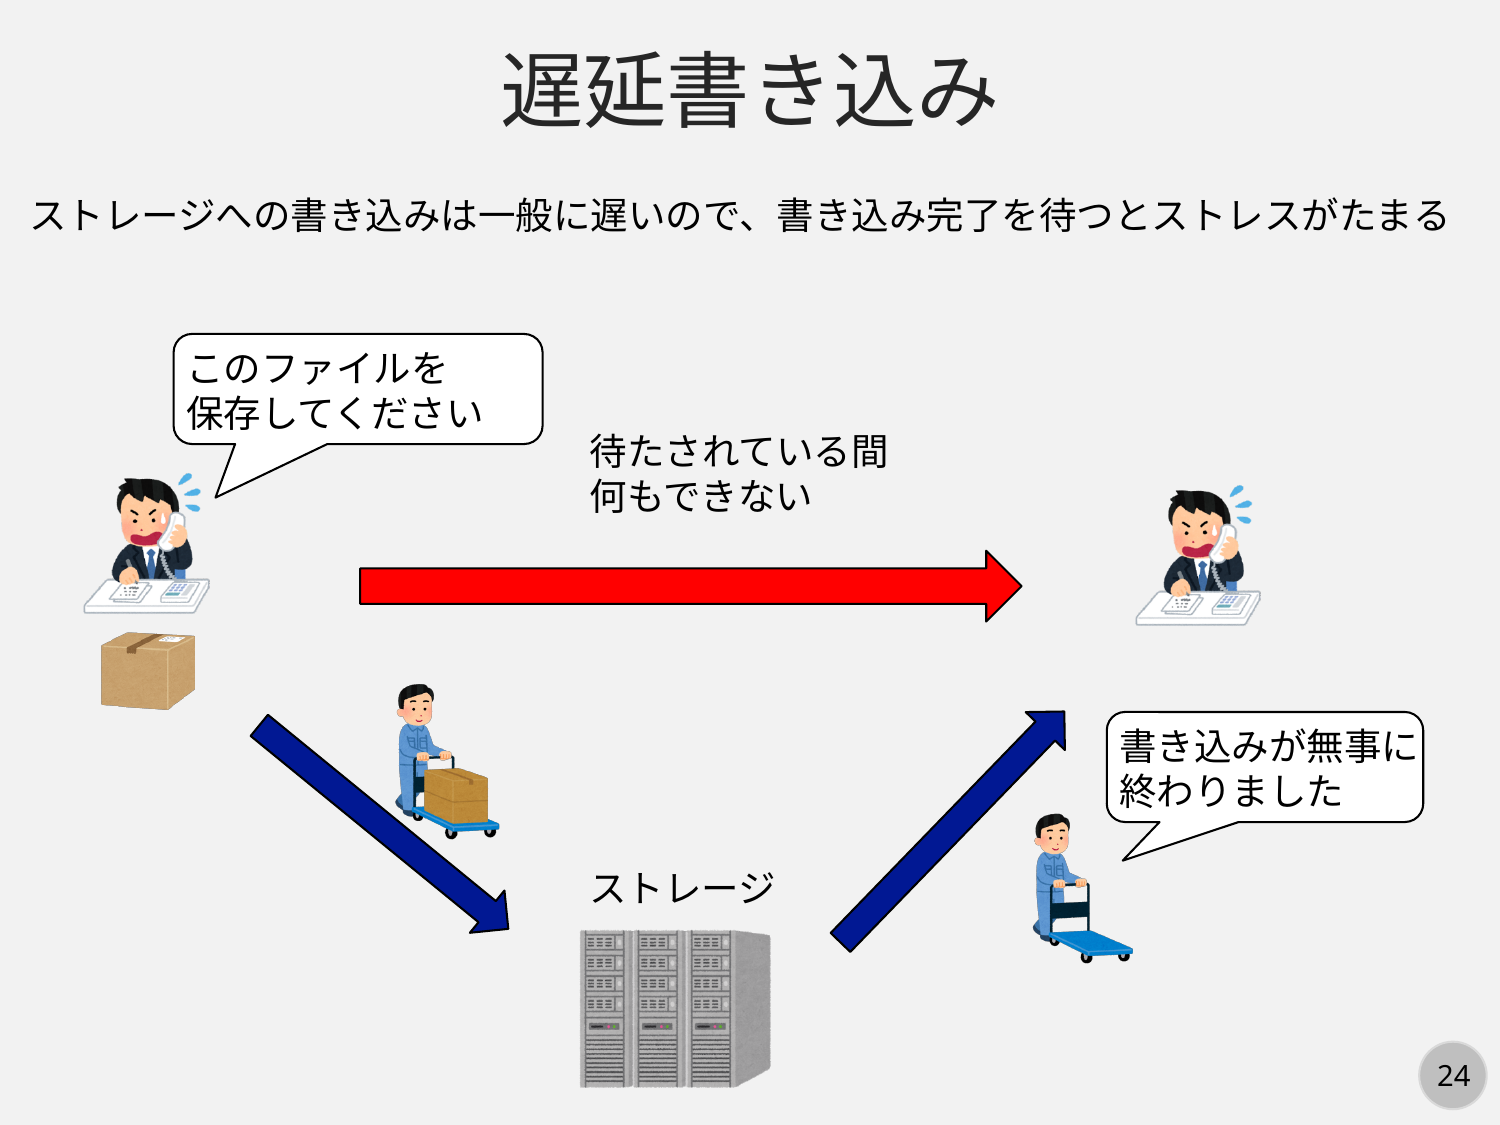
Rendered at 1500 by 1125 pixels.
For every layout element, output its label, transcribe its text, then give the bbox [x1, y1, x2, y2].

text_box このファイルを 保存してください [171, 338, 550, 443]
text_box 書き込みが無事に 終わりました [1104, 715, 1436, 821]
text_box ストレージ [574, 857, 791, 918]
picture [1021, 810, 1144, 966]
text_box [178, 332, 538, 338]
text_box [359, 549, 1023, 623]
picture [383, 680, 511, 842]
text_box [1113, 710, 1417, 715]
text_box [1144, 821, 1414, 855]
text_box 待たされている間 何もできない [575, 420, 904, 526]
text_box [249, 714, 510, 934]
picture [1127, 479, 1267, 630]
picture [100, 621, 195, 716]
text_box [183, 443, 533, 499]
text_box ストレージへの書き込みは一般に遅いので、書き込み完了を待つとストレスがたまる [14, 184, 1466, 245]
picture [572, 916, 778, 1108]
text_box [829, 710, 1066, 953]
picture [76, 467, 216, 618]
list 遅延書き込み [0, 31, 1500, 155]
